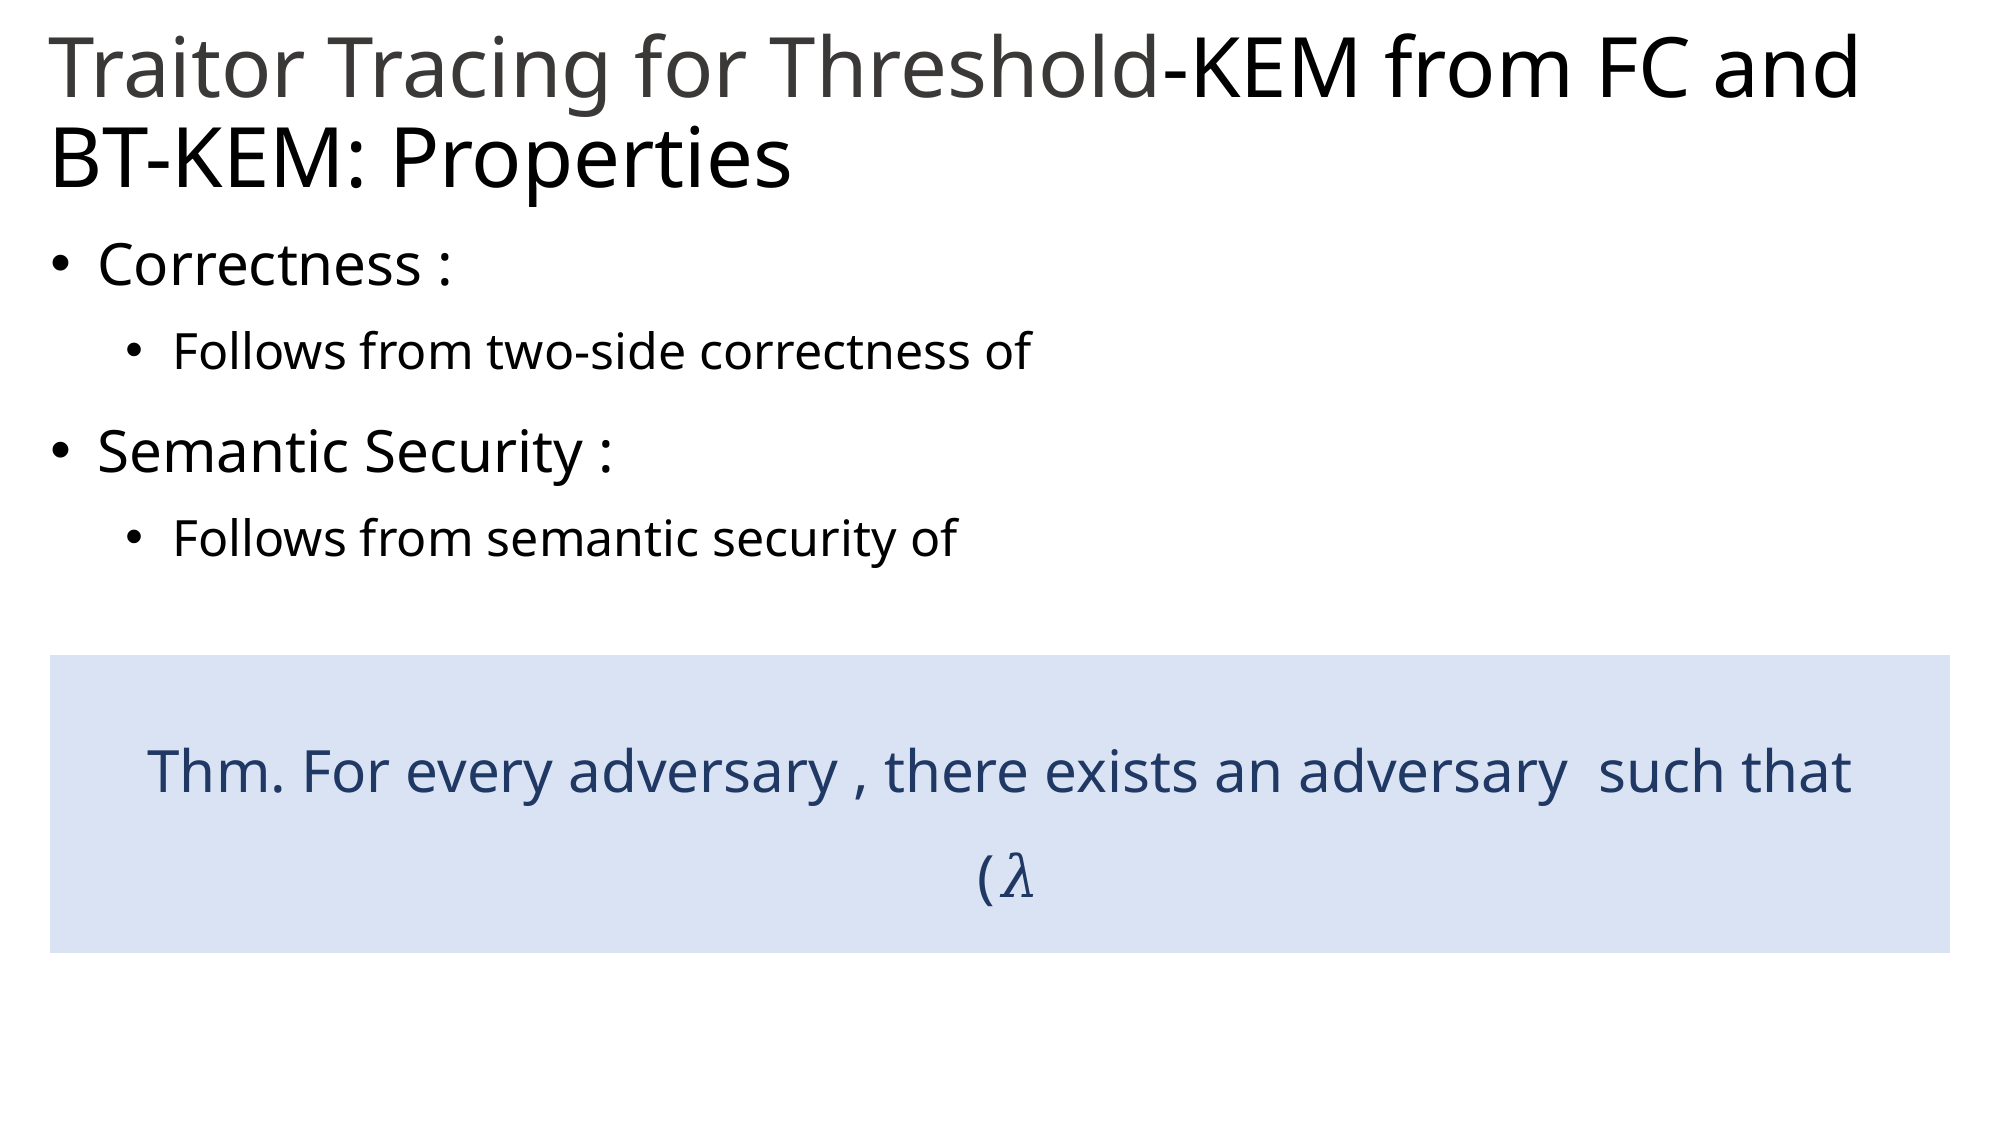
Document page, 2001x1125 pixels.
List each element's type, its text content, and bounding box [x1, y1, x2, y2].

text_box Traitor Tracing for Threshold-KEM from FC and BT-KEM: Properties [33, 6, 1909, 225]
